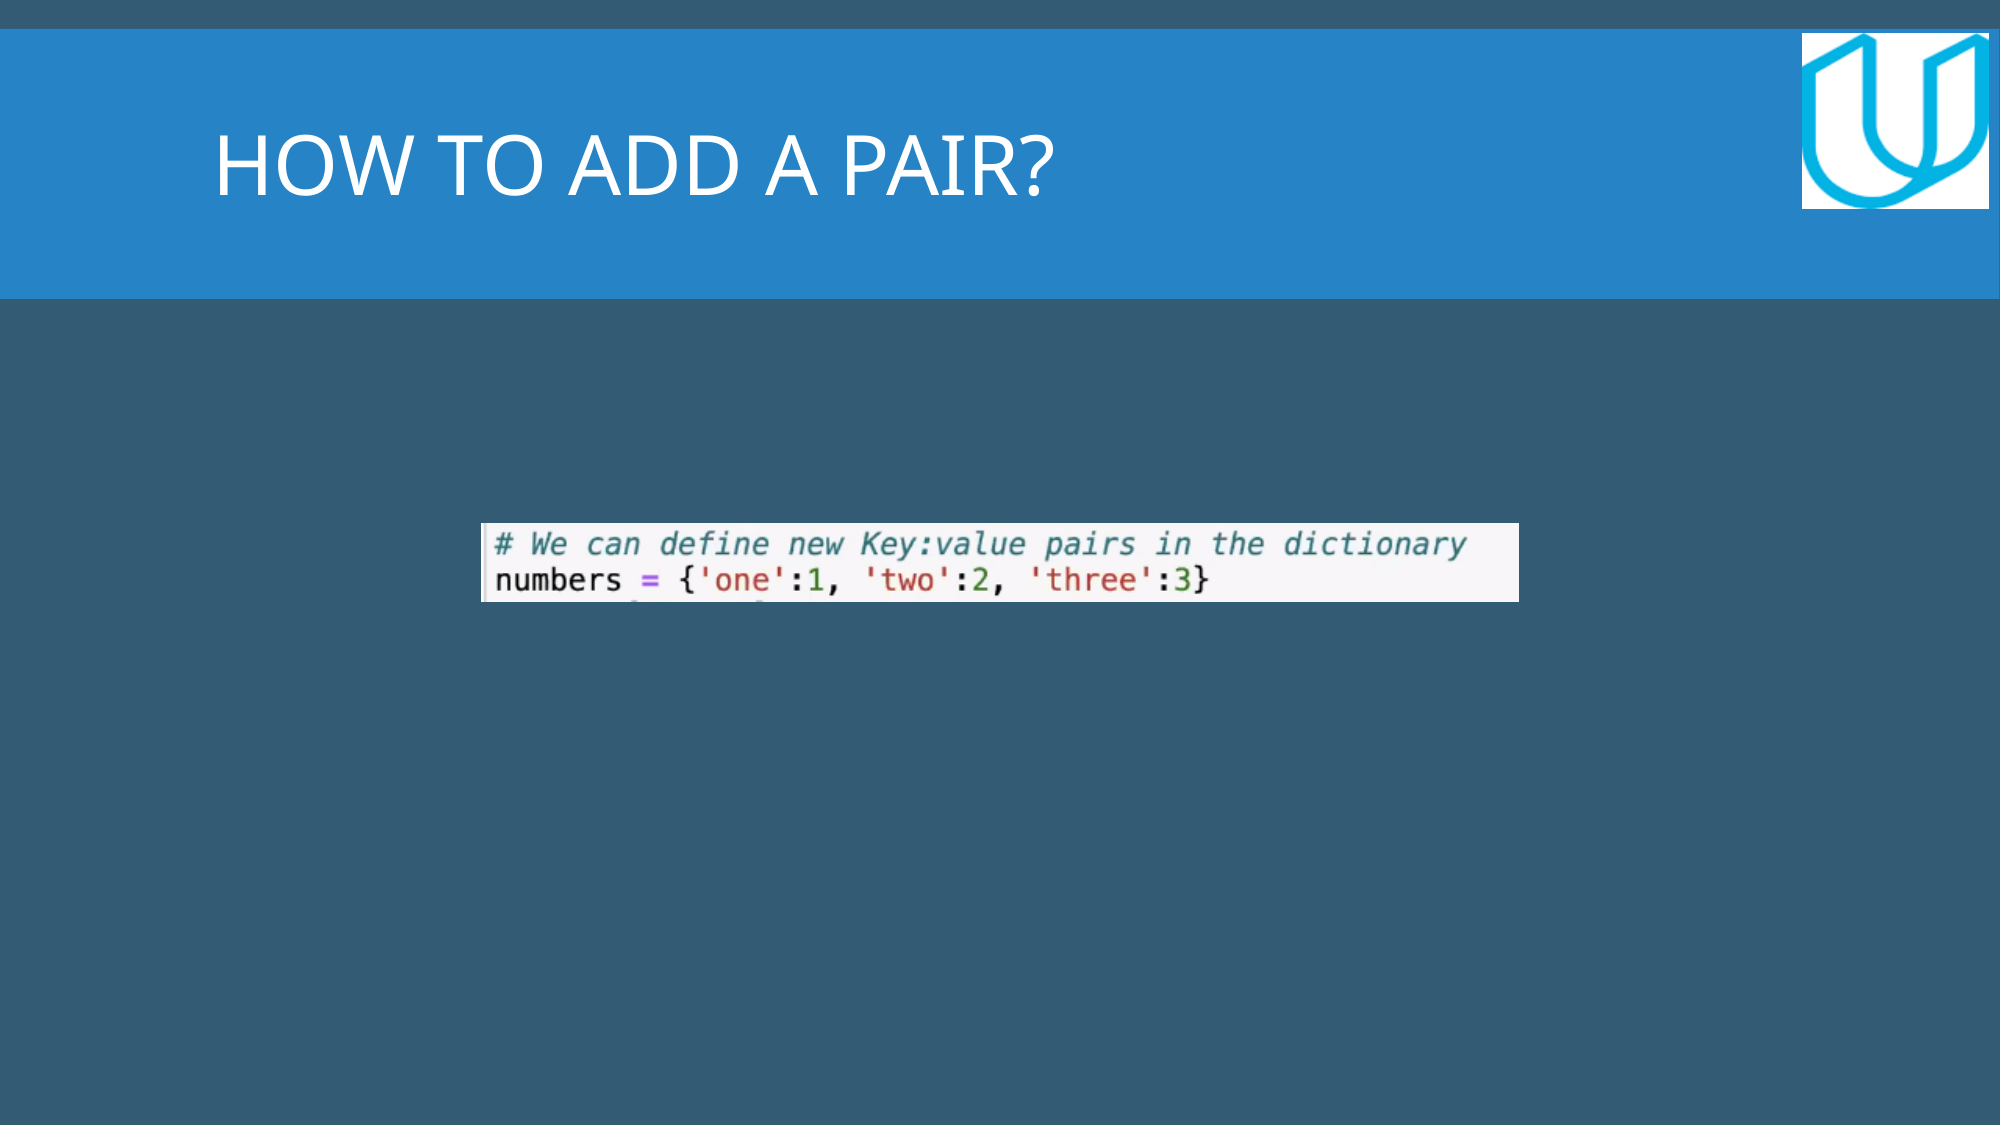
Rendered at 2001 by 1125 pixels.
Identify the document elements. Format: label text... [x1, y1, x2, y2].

picture [480, 523, 1520, 602]
picture [1745, 27, 2000, 210]
picture [1816, 47, 1912, 197]
title How to add a pair? [197, 46, 1803, 295]
picture [1933, 47, 1974, 167]
